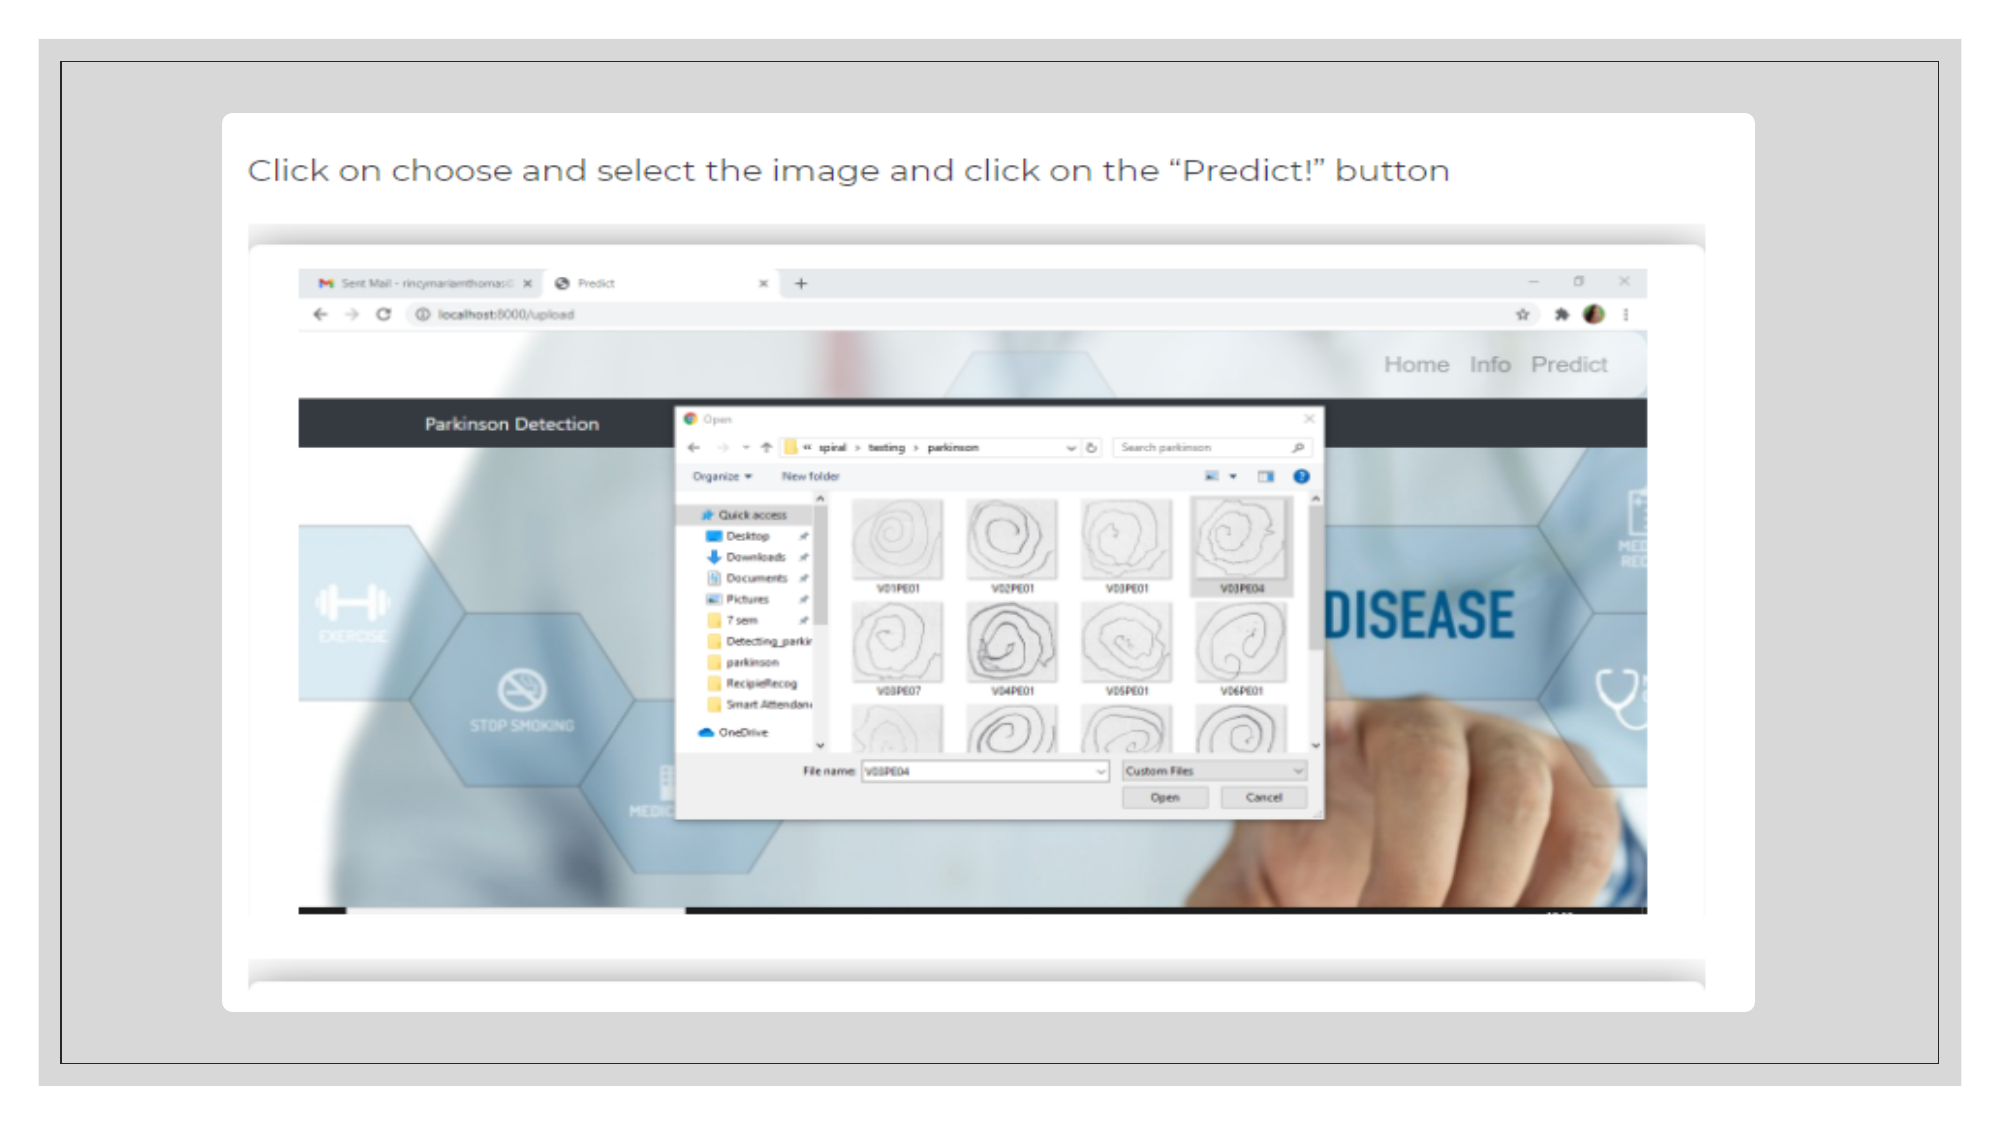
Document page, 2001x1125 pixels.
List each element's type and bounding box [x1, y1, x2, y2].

picture [243, 133, 1735, 992]
